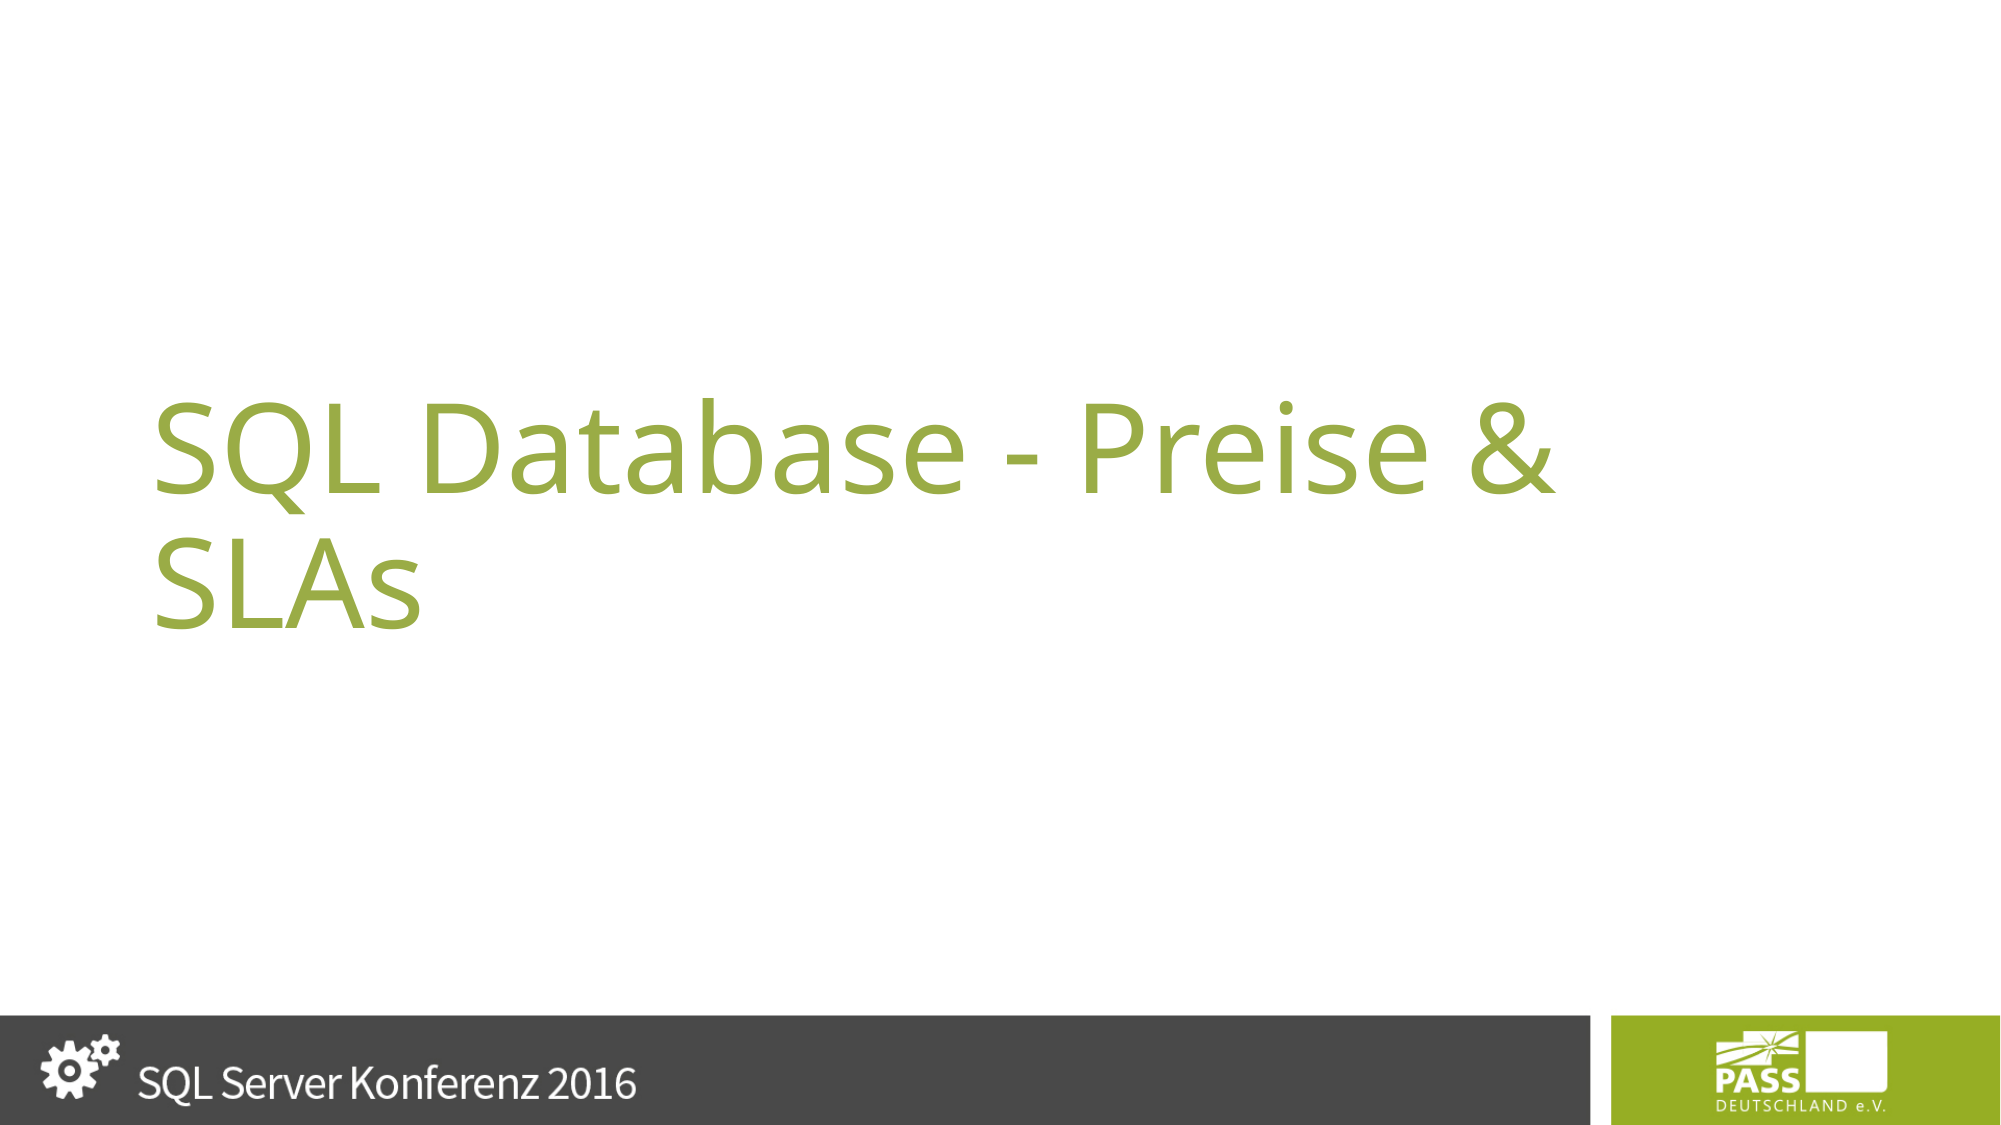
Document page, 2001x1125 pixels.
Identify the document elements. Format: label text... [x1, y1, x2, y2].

picture [0, 0, 2001, 1125]
title SQL Database - Preise & SLAs [136, 195, 1862, 663]
